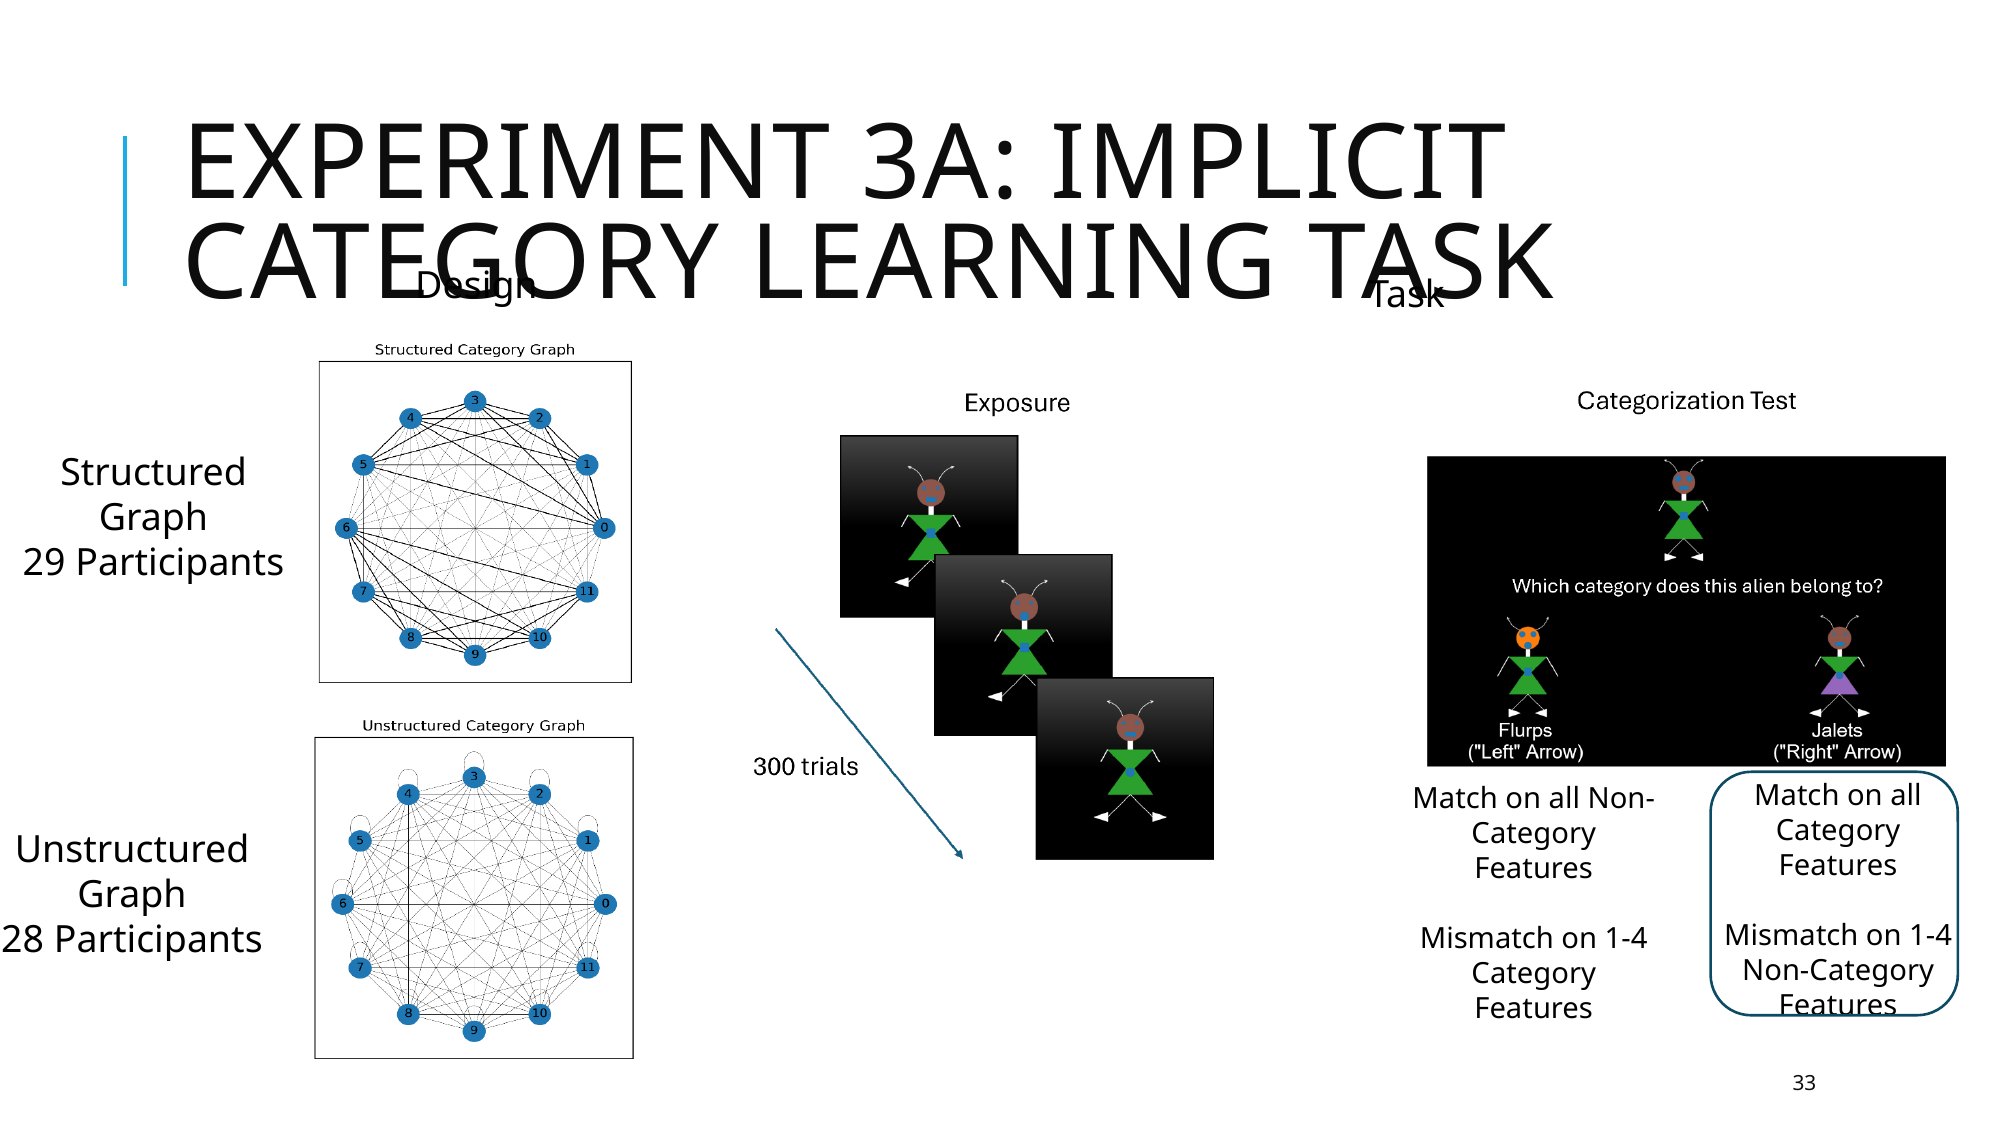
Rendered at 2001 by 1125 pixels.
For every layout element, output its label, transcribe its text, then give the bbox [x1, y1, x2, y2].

text_box Unstructured Graph 28 Participants [0, 817, 282, 968]
text_box Task [1233, 262, 1580, 323]
title Experiment 3a: Implicit Category Learning Task [168, 96, 1763, 342]
picture [283, 329, 670, 1084]
slide_number 33 [1777, 1061, 1938, 1107]
text_box Match on all Non- Category Features Mismatch on 1-4 Category Features [1394, 895, 1674, 1032]
text_box Design [303, 253, 650, 314]
picture [735, 375, 1946, 887]
text_box Match on all Category Features Mismatch on 1-4 Non-Category Features [1698, 769, 1978, 1029]
text_box [1709, 789, 1960, 1017]
text_box Structured Graph 29 Participants [0, 440, 277, 590]
